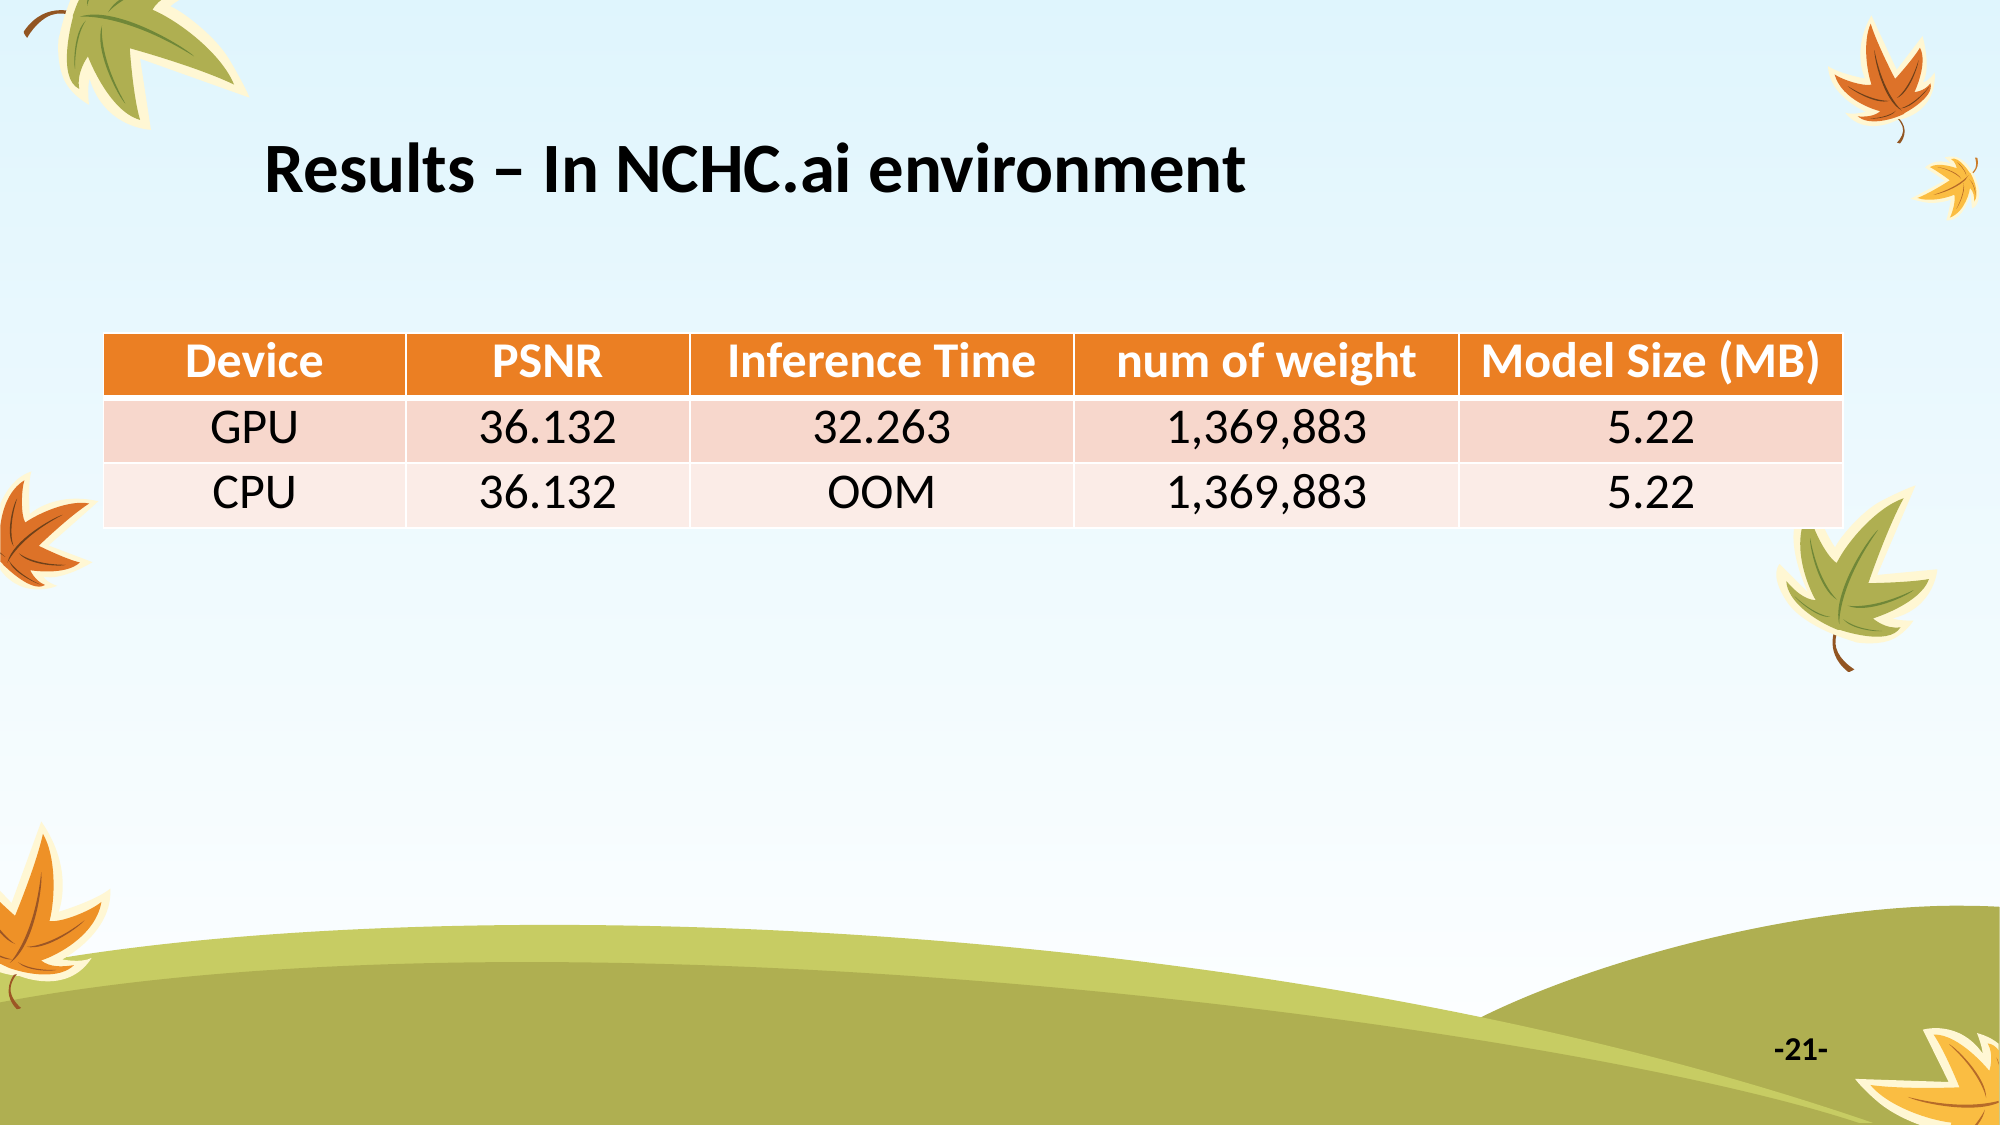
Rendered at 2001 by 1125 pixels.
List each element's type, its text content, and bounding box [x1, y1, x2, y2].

table_header Device [104, 334, 405, 395]
table_cell 5.22 [1460, 464, 1842, 527]
table_header num of weight [1075, 334, 1458, 395]
table_cell GPU [104, 401, 405, 462]
table_cell 32.263 [691, 401, 1073, 462]
table_cell 1,369,883 [1075, 401, 1458, 462]
table_header Inference Time [691, 334, 1073, 395]
table_cell OOM [691, 464, 1073, 527]
table_cell 5.22 [1460, 401, 1842, 462]
table_cell 1,369,883 [1075, 464, 1458, 527]
title Results – In NCHC.ai environment [249, 12, 1749, 216]
table_cell 36.132 [407, 464, 689, 527]
table_cell CPU [104, 464, 405, 527]
table_cell 36.132 [407, 401, 689, 462]
table_header PSNR [407, 334, 689, 395]
table_header Model Size (MB) [1460, 334, 1842, 395]
